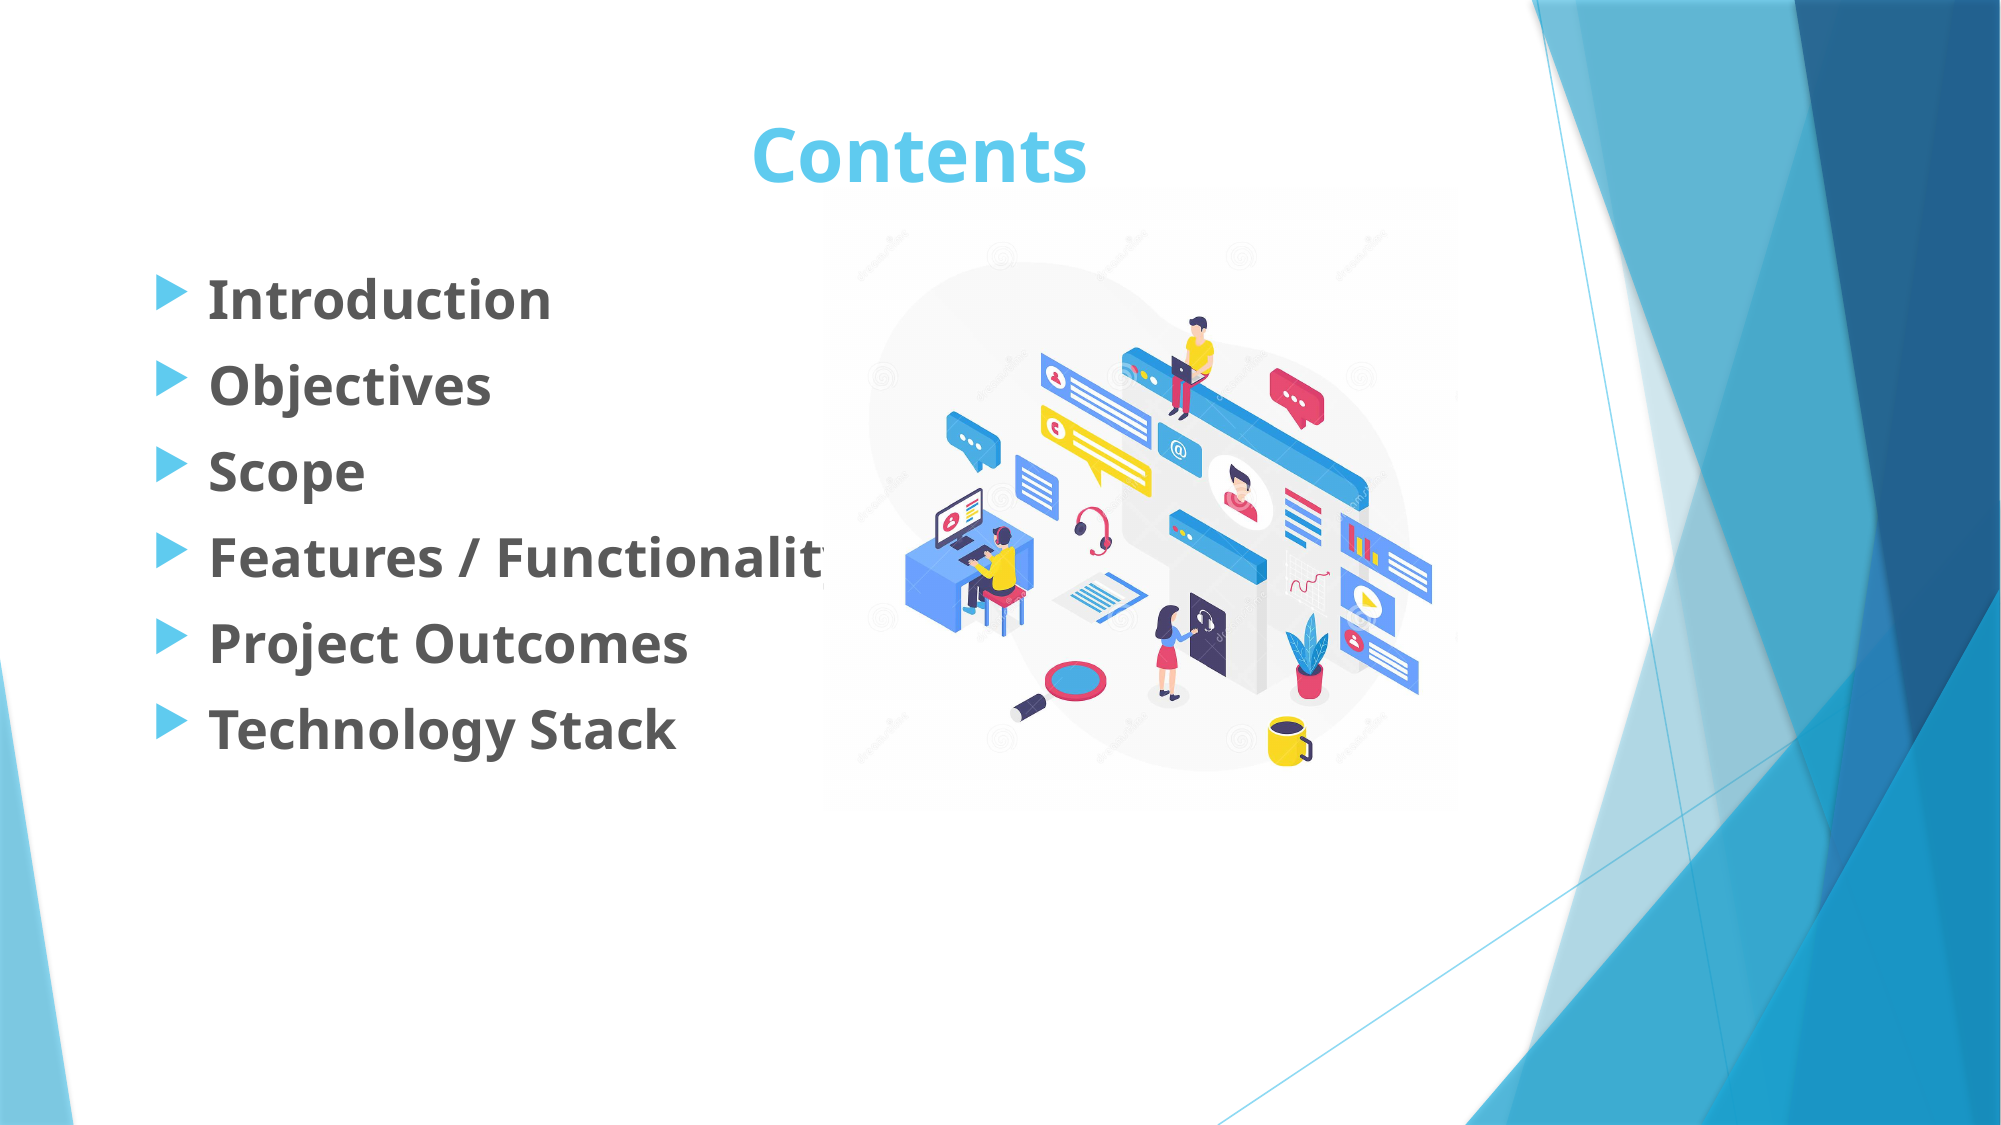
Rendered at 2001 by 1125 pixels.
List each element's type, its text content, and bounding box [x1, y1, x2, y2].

title Contents [111, 99, 1522, 317]
picture [823, 186, 1459, 811]
list Introduction Objectives Scope Features / Functionality Project Outcomes Technology Stack [137, 258, 1863, 972]
